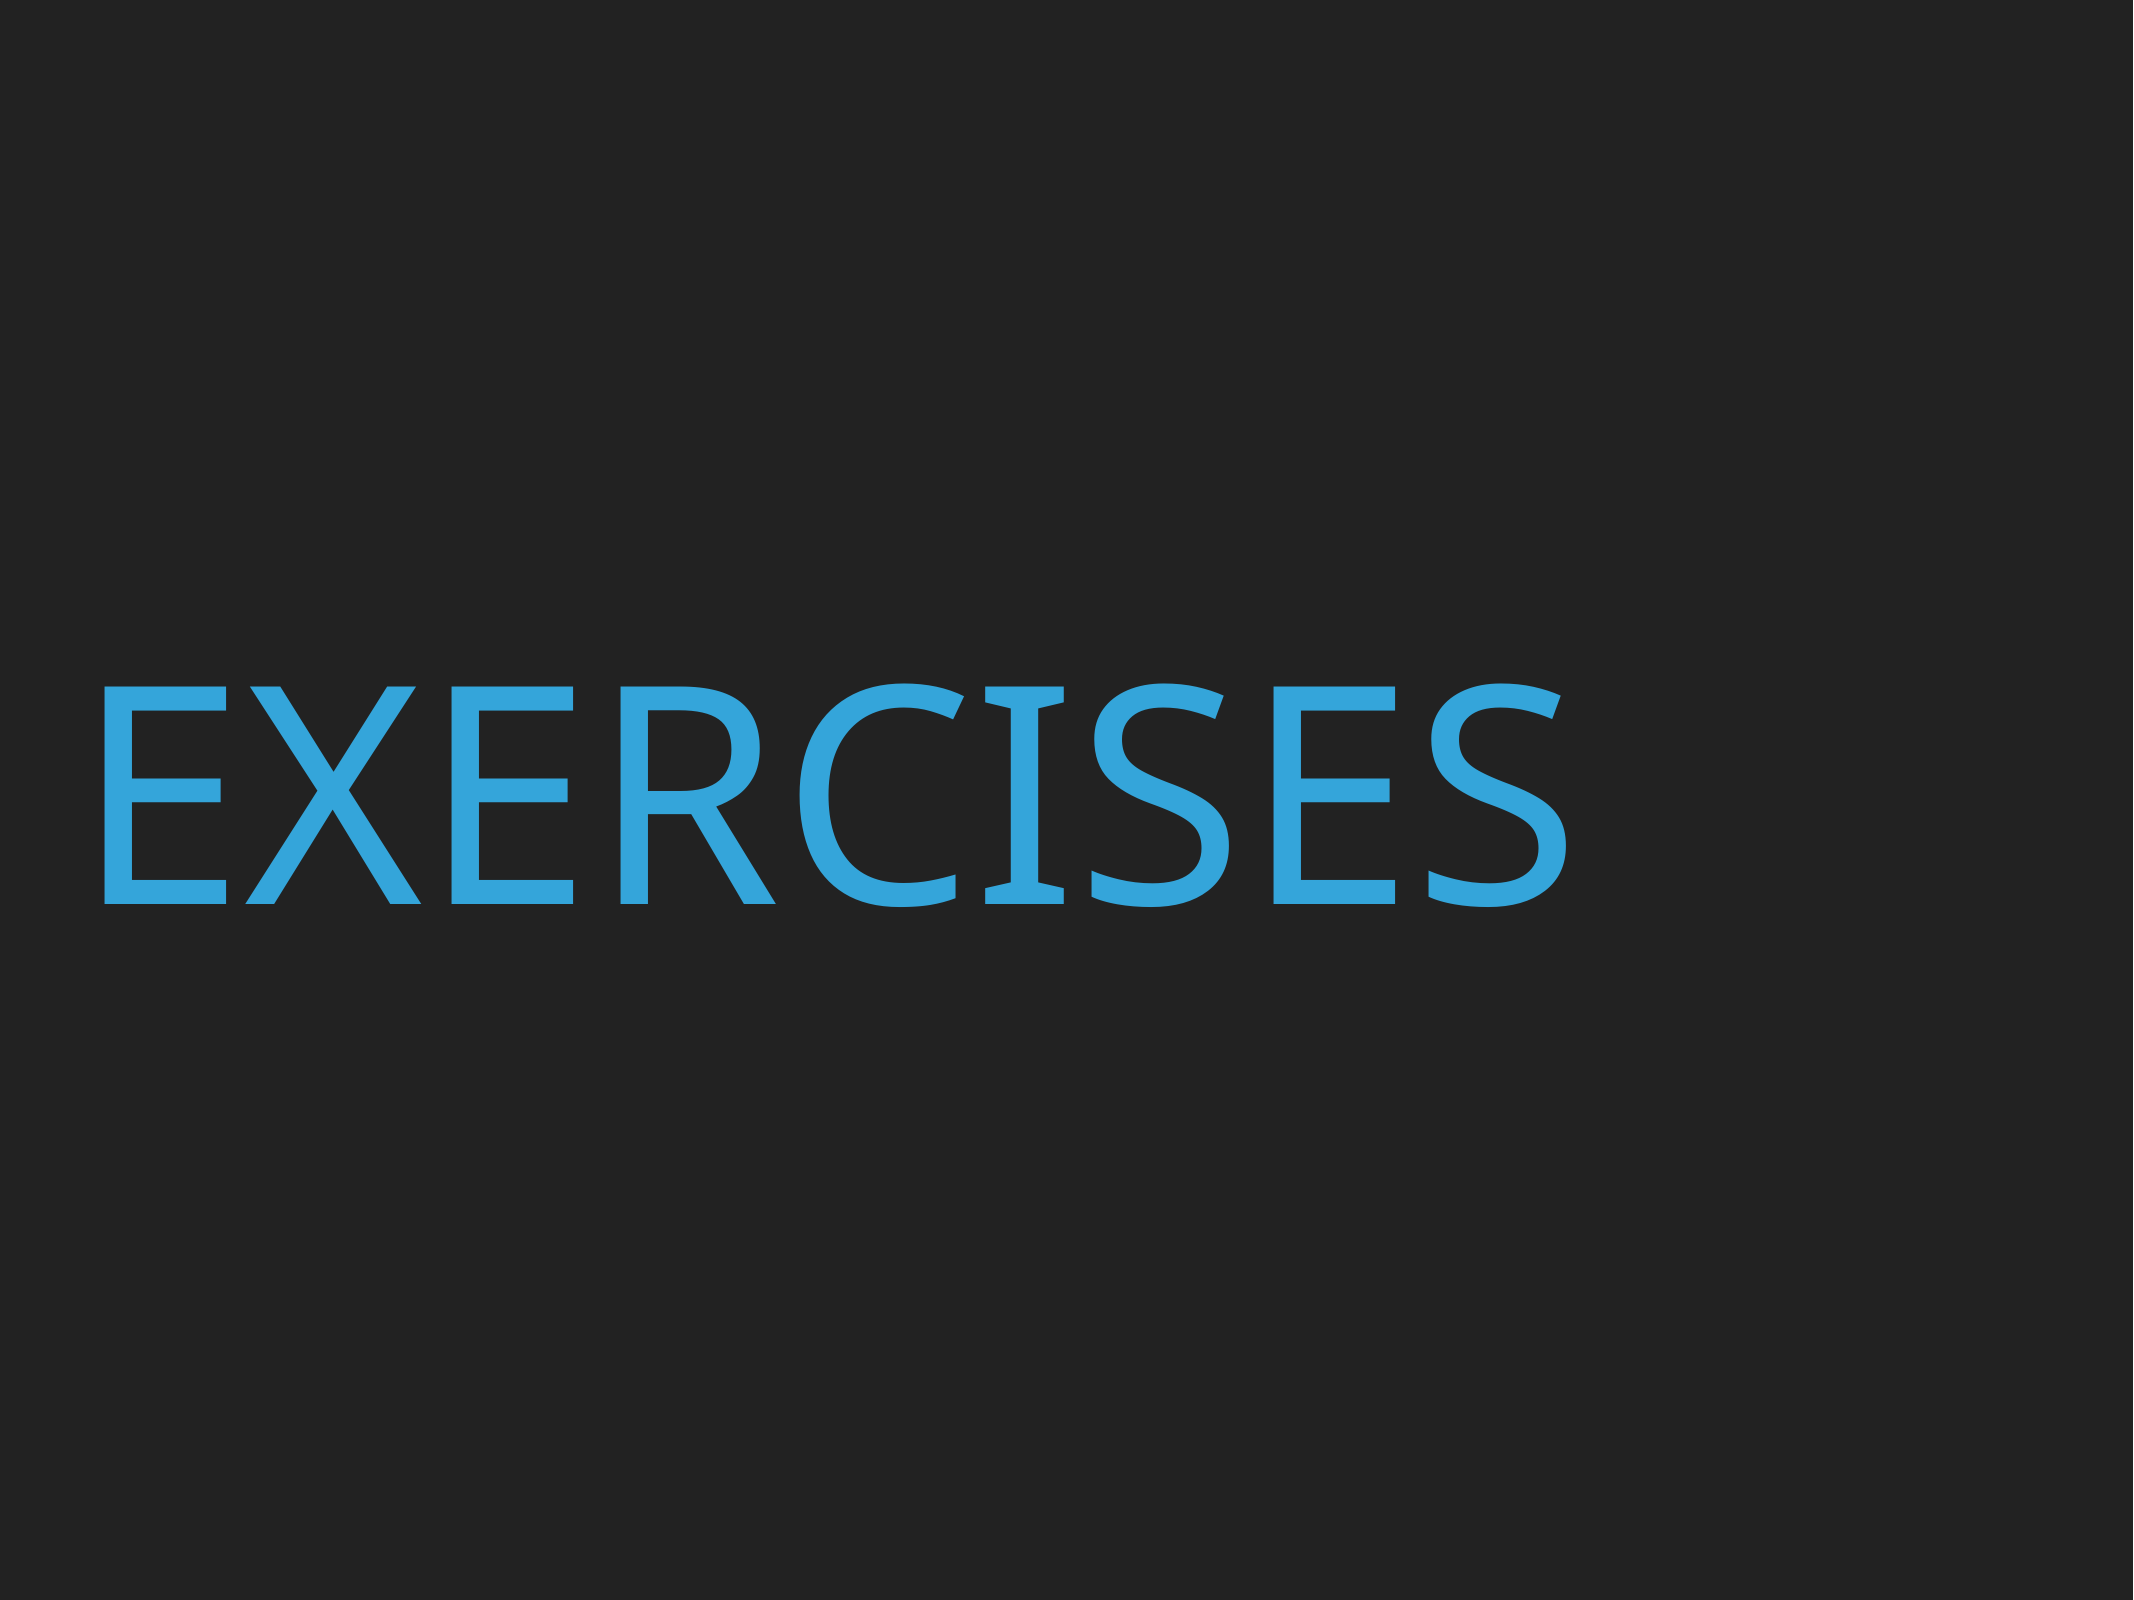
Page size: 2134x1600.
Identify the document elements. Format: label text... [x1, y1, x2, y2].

title Exercises [66, 661, 2068, 1405]
